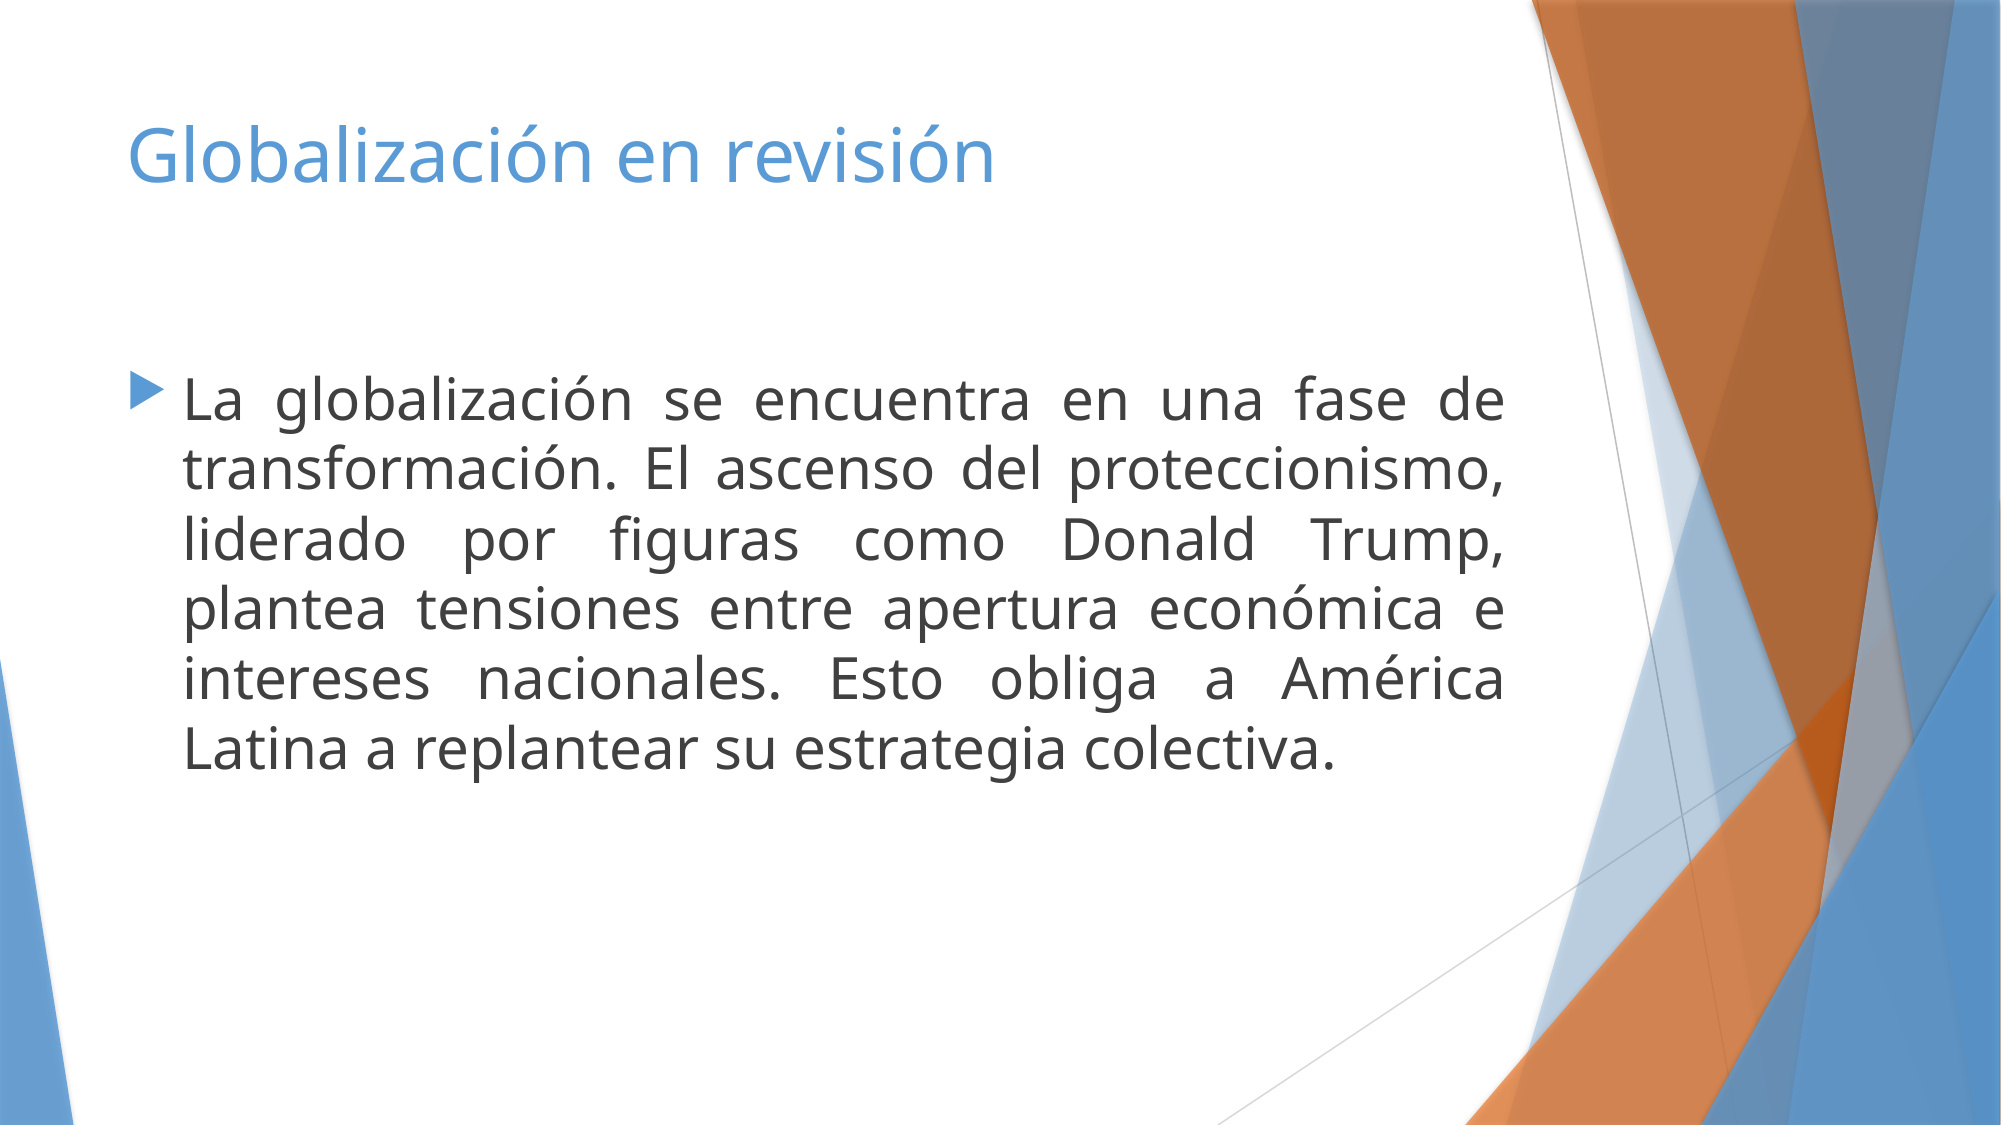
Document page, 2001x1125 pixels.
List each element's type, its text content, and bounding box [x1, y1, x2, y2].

list La globalización se encuentra en una fase de transformación. El ascenso del proteccionismo, liderado por figuras como Donald Trump, plantea tensiones entre apertura económica e intereses nacionales. Esto obliga a América Latina a replantear su estrategia colectiva. [111, 354, 1522, 992]
title Globalización en revisión [111, 99, 1522, 317]
